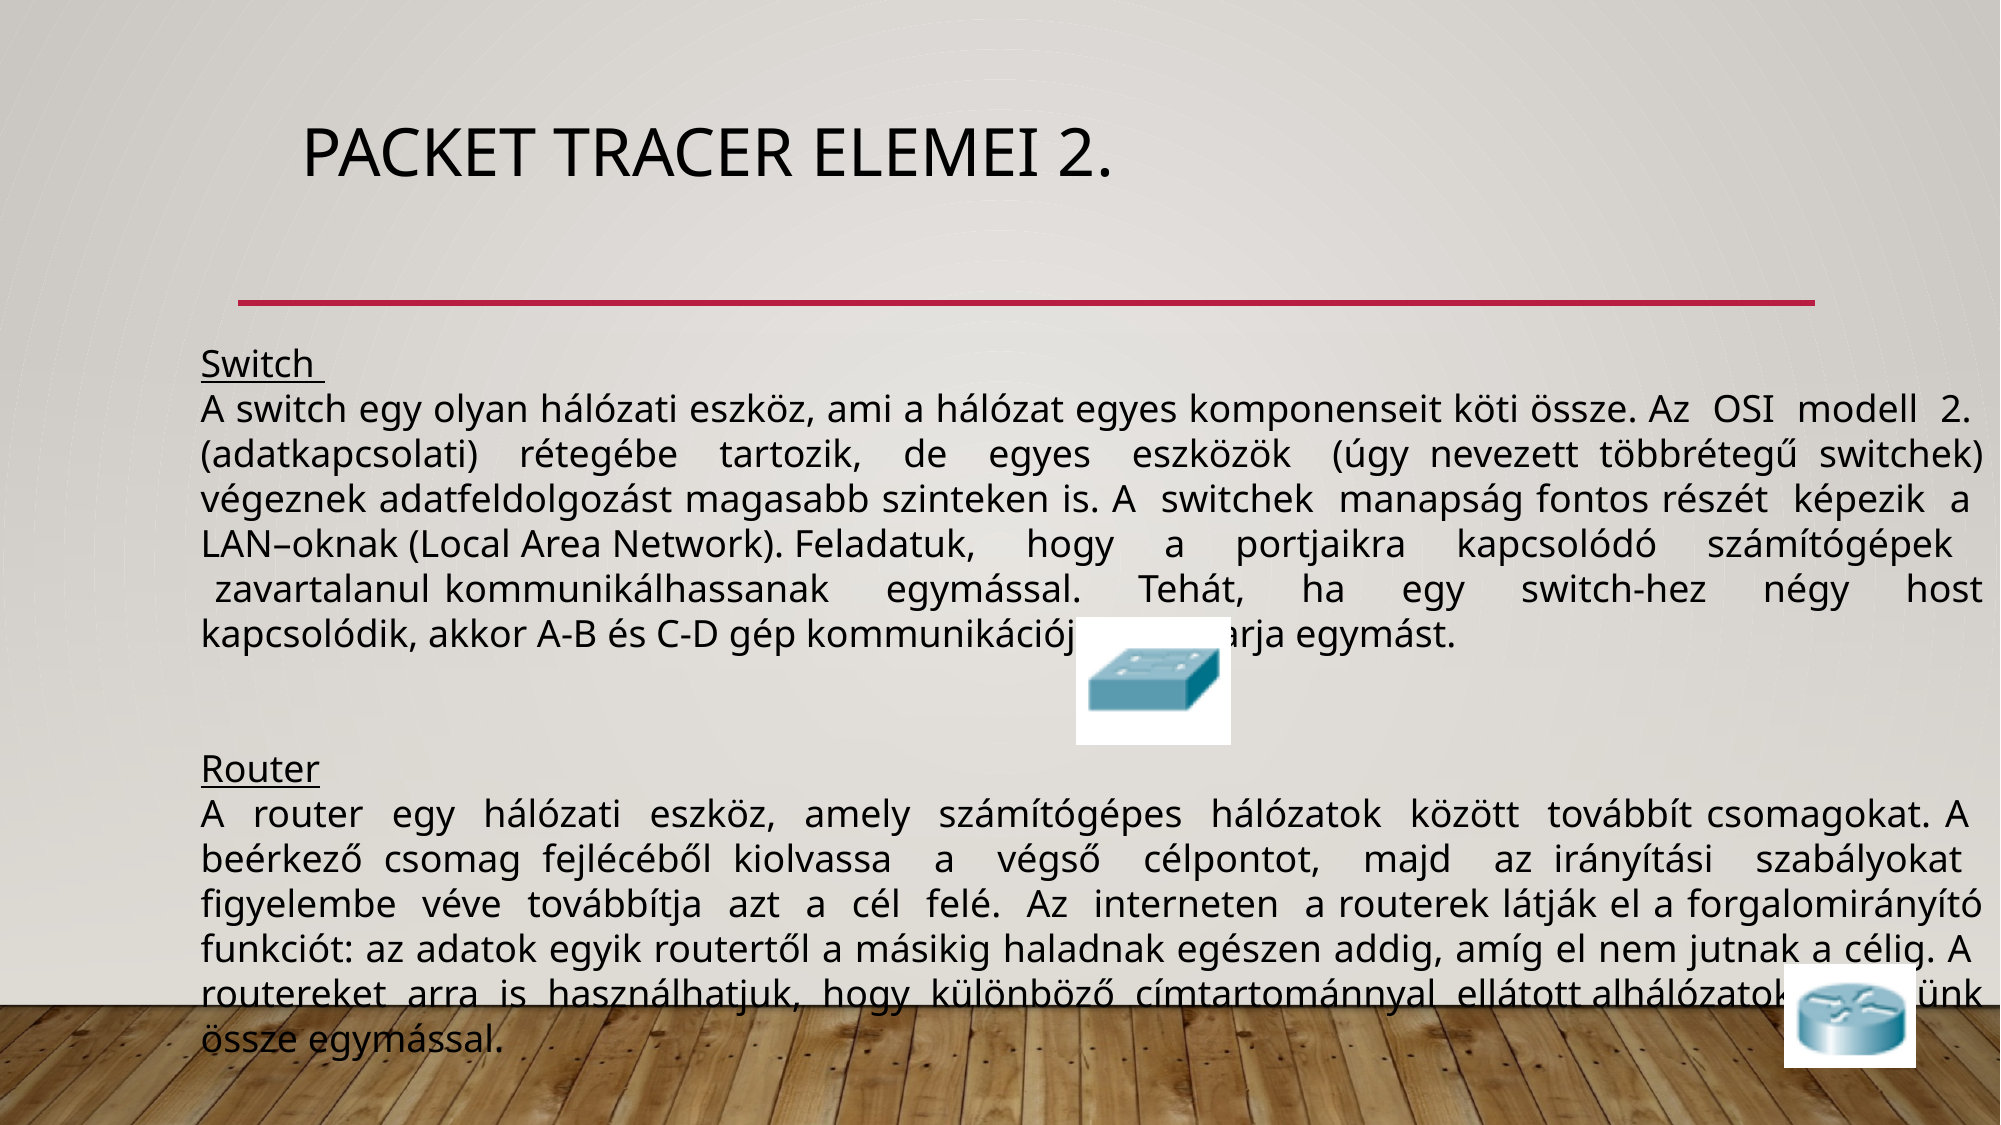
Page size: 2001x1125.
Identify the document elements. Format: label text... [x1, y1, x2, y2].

title Packet Tracer elemei 2. [285, 111, 1554, 307]
picture [1075, 617, 1232, 745]
text_box Switch A switch egy olyan hálózati eszköz, ami a hálózat egyes komponenseit köti össze. Az OSI modell 2. (adatkapcsolati) rétegébe tartozik, de egyes eszközök (úgy nevezett többrétegű switchek) végeznek adatfeldolgozást magasabb szinteken is. A switchek manapság fontos részét képezik a LAN–oknak (Local Area Network). Feladatuk, hogy a portjaikra kapcsolódó számítógépek zavartalanul kommunikálhassanak egymással. Tehát, ha egy switch-hez négy host kapcsolódik, akkor A-B és C-D gép kommunikációja ne zavarja egymást. Router A router egy hálózati eszköz, amely számítógépes hálózatok között továbbít csomagokat. A beérkező csomag fejlécéből kiolvassa a végső célpontot, majd az irányítási szabályokat figyelembe véve továbbítja azt a cél felé. Az interneten a routerek látják el a forgalomirányító funkciót: az adatok egyik routertől a másikig haladnak egészen addig, amíg el nem jutnak a célig. A routereket arra is használhatjuk, hogy különböző címtartománnyal ellátott alhálózatokat kössünk össze egymással. [185, 332, 2000, 1068]
picture [0, 963, 2000, 1125]
